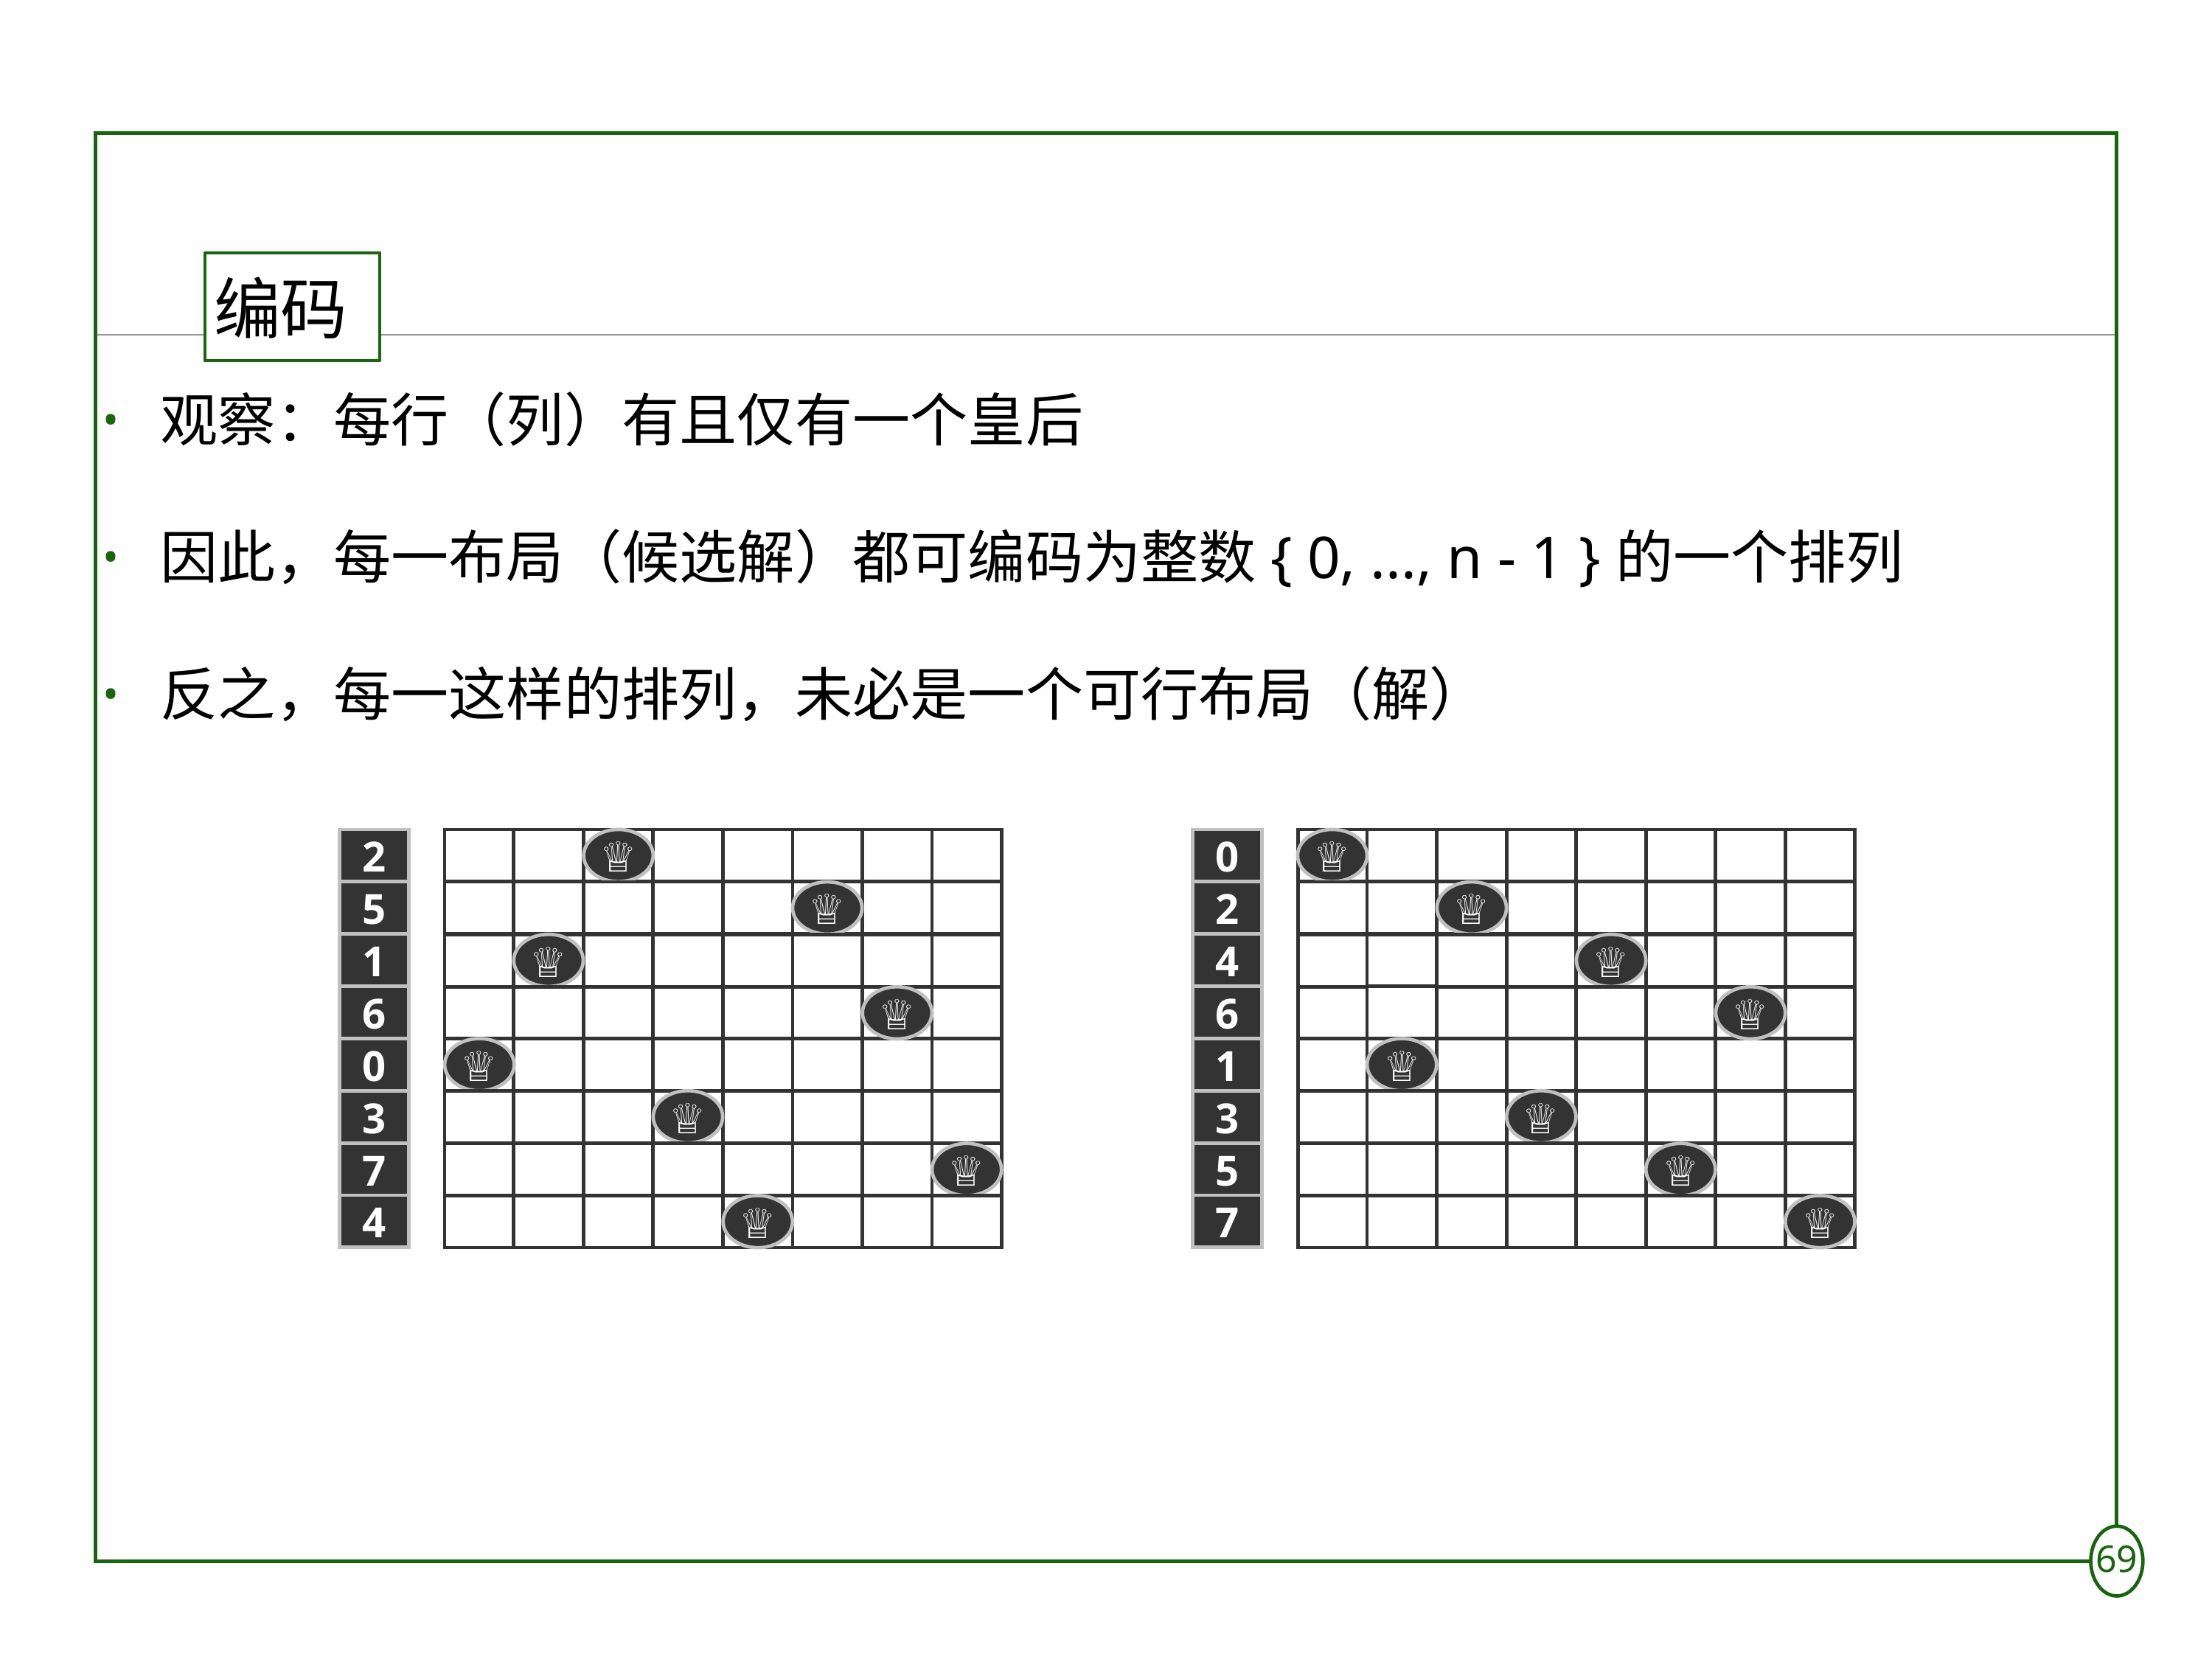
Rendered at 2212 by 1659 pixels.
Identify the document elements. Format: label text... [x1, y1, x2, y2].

text_box [445, 1091, 513, 1143]
text_box [1826, 1195, 1855, 1217]
text_box [1506, 1143, 1576, 1195]
text_box [583, 1091, 653, 1143]
text_box [1437, 934, 1506, 987]
text_box ♕ [1576, 934, 1646, 987]
text_box ♕ [723, 1195, 793, 1248]
text_box [932, 987, 1002, 1038]
text_box [513, 934, 540, 959]
text_box [1506, 1121, 1533, 1143]
text_box [1298, 934, 1367, 987]
text_box [1646, 882, 1716, 934]
text_box [1716, 830, 1785, 882]
text_box [583, 1038, 653, 1091]
text_box [862, 830, 932, 882]
text_box [1548, 1091, 1576, 1110]
text_box [932, 1195, 1002, 1248]
text_box [625, 863, 653, 882]
text_box [557, 966, 583, 987]
text_box [695, 1091, 723, 1111]
text_box ♕ [792, 882, 863, 934]
text_box [1785, 882, 1855, 934]
text_box ♕ [1785, 1195, 1855, 1248]
text_box [835, 882, 862, 902]
text_box [513, 882, 583, 934]
text_box [445, 987, 513, 1038]
text_box [862, 987, 890, 1010]
text_box [653, 1091, 681, 1116]
text_box [1506, 830, 1576, 882]
text_box [513, 1091, 583, 1143]
text_box [583, 1195, 653, 1248]
text_box [971, 1143, 1002, 1167]
text_box [583, 987, 653, 1038]
text_box [485, 1038, 513, 1057]
text_box [1298, 1143, 1367, 1195]
text_box [1506, 882, 1576, 934]
text_box [1367, 986, 1437, 1038]
text_box [1646, 934, 1716, 987]
text_box [1576, 882, 1646, 934]
text_box [1298, 830, 1324, 849]
text_box [653, 987, 723, 1038]
text_box [513, 1038, 583, 1091]
text_box [723, 1195, 751, 1219]
text_box [1716, 934, 1785, 987]
text_box ♕ [583, 829, 653, 882]
text_box [513, 1195, 583, 1248]
text_box ♕ [932, 1143, 1002, 1195]
text_box 0 [1192, 830, 1262, 882]
text_box [513, 830, 583, 882]
text_box 5 [1192, 1143, 1262, 1195]
text_box [862, 1195, 932, 1248]
text_box ♕ [862, 987, 932, 1039]
text_box [1785, 1091, 1855, 1143]
text_box [1785, 934, 1855, 987]
text_box [1298, 882, 1367, 934]
text_box [1367, 830, 1437, 882]
text_box [764, 1195, 792, 1214]
text_box [1762, 1019, 1785, 1038]
text_box [1785, 1143, 1855, 1195]
text_box [1619, 967, 1646, 987]
text_box [862, 1038, 932, 1091]
text_box [862, 1143, 932, 1195]
text_box [1506, 1038, 1576, 1091]
text_box [1576, 1091, 1646, 1143]
text_box [792, 909, 820, 934]
text_box [1619, 934, 1646, 954]
text_box [1716, 1143, 1785, 1195]
text_box [1576, 987, 1646, 1038]
text_box ♕ [1297, 829, 1368, 882]
text_box [1646, 1175, 1671, 1195]
text_box [932, 882, 1002, 934]
text_box [792, 987, 862, 1038]
text_box [723, 987, 792, 1038]
text_box 7 [1192, 1195, 1262, 1248]
text_box [1367, 1143, 1437, 1195]
text_box [792, 830, 862, 882]
text_box [723, 830, 792, 882]
text_box [653, 882, 723, 934]
text_box [1437, 1143, 1506, 1195]
text_box [513, 987, 583, 1038]
text_box [583, 830, 610, 852]
text_box [1685, 1143, 1716, 1166]
text_box [1550, 1124, 1576, 1143]
text_box [905, 987, 932, 1007]
text_box [1437, 882, 1464, 902]
text_box [583, 934, 653, 987]
text_box [723, 1143, 792, 1195]
text_box [1367, 1091, 1437, 1143]
text_box [1646, 1038, 1716, 1091]
text_box ♕ [653, 1091, 723, 1143]
text_box [583, 882, 653, 934]
text_box ♕ [1716, 987, 1786, 1039]
text_box [1691, 1173, 1716, 1195]
text_box 4 [339, 1195, 409, 1248]
text_box [1437, 1091, 1506, 1143]
text_box [1576, 1143, 1646, 1195]
text_box [792, 882, 819, 907]
text_box [1785, 987, 1855, 1038]
text_box 6 [339, 986, 409, 1038]
text_box [1479, 914, 1506, 934]
text_box [1506, 987, 1576, 1038]
text_box [445, 882, 513, 934]
text_box [1367, 882, 1437, 934]
text_box 3 [1192, 1091, 1262, 1143]
text_box [1298, 1091, 1367, 1143]
text_box [1785, 1195, 1814, 1217]
text_box [792, 1038, 862, 1091]
text_box [909, 1018, 932, 1038]
text_box ♕ [1646, 1143, 1716, 1195]
text_box [653, 830, 723, 882]
text_box [445, 1070, 470, 1091]
text_box [1823, 1226, 1855, 1248]
text_box [1785, 1226, 1817, 1248]
text_box [1437, 1038, 1506, 1091]
text_box [627, 830, 653, 848]
text_box 2 [339, 830, 409, 882]
text_box [1646, 987, 1716, 1038]
text_box 0 [339, 1038, 409, 1091]
text_box [1576, 830, 1646, 882]
text_box [653, 934, 723, 987]
text_box [1341, 830, 1367, 850]
text_box [1437, 1195, 1506, 1248]
text_box [1646, 1195, 1716, 1248]
text_box [1298, 1195, 1367, 1248]
text_box 2 [1192, 882, 1262, 933]
text_box [1437, 987, 1506, 1038]
text_box [445, 830, 513, 882]
text_box [932, 830, 1002, 882]
text_box [1367, 1070, 1392, 1091]
text_box [1576, 1038, 1646, 1091]
text_box [932, 934, 1002, 987]
text_box [1576, 1195, 1646, 1248]
text_box [583, 1143, 653, 1195]
text_box [556, 934, 583, 955]
text_box [723, 1091, 792, 1143]
text_box [1411, 1068, 1437, 1091]
text_box [932, 1175, 956, 1195]
text_box [1716, 882, 1785, 934]
text_box [513, 962, 540, 987]
title 编码 [204, 251, 381, 362]
text_box [792, 934, 862, 987]
text_box 1 [1192, 1038, 1262, 1091]
text_box ♕ [513, 934, 584, 987]
text_box [1367, 934, 1437, 986]
text_box [1367, 1038, 1397, 1060]
text_box [835, 914, 862, 934]
text_box 4 [1192, 933, 1262, 986]
text_box [1716, 987, 1743, 1007]
text_box [513, 1143, 583, 1195]
text_box [932, 1143, 963, 1164]
text_box [445, 1195, 513, 1248]
text_box [1437, 830, 1506, 882]
text_box [1367, 1195, 1437, 1248]
text_box [1480, 882, 1506, 902]
text_box [1298, 987, 1367, 1038]
text_box [1298, 1038, 1367, 1091]
text_box [583, 859, 611, 882]
text_box [792, 1143, 862, 1195]
text_box [1408, 1038, 1437, 1061]
text_box 1 [339, 933, 409, 986]
text_box [1576, 961, 1603, 987]
text_box [653, 1038, 723, 1091]
text_box ♕ [1506, 1091, 1576, 1143]
text_box [1576, 934, 1604, 960]
text_box [653, 1195, 723, 1248]
text_box ♕ [445, 1038, 515, 1091]
text_box ♕ [1436, 882, 1507, 934]
text_box [653, 1118, 680, 1143]
text_box [1506, 934, 1576, 987]
text_box [445, 1143, 513, 1195]
text_box [862, 1015, 886, 1038]
text_box [862, 882, 932, 934]
text_box [1437, 914, 1464, 934]
text_box [445, 934, 513, 987]
text_box 6 [1192, 986, 1262, 1038]
text_box [1646, 830, 1716, 882]
text_box 7 [339, 1143, 409, 1195]
text_box 3 [339, 1091, 409, 1143]
text_box [932, 1091, 1002, 1143]
text_box [723, 1225, 754, 1248]
text_box [653, 1143, 723, 1195]
text_box [1646, 1091, 1716, 1143]
text_box [792, 1195, 862, 1248]
text_box [1506, 1091, 1534, 1112]
text_box [1758, 987, 1785, 1006]
text_box [1339, 861, 1367, 882]
text_box [1646, 1143, 1677, 1165]
text_box [762, 1229, 792, 1248]
text_box [1506, 1195, 1576, 1248]
text_box [445, 1038, 474, 1060]
text_box [723, 882, 792, 934]
list 观察：每行（列）有且仅有一个皇后 因此，每一布局（候选解）都可编码为整数{ 0, ..., n - 1 }的一个排列 反之，每一这样的排列，未必是一个可行布局（解） [96, 377, 2115, 1512]
text_box [723, 934, 792, 987]
text_box [1298, 861, 1326, 882]
text_box [977, 1172, 1002, 1195]
text_box [1785, 830, 1855, 882]
text_box [489, 1073, 513, 1091]
text_box [932, 1038, 1002, 1091]
text_box ♕ [1367, 1038, 1437, 1091]
text_box [1785, 1038, 1855, 1091]
text_box [1716, 1038, 1785, 1091]
text_box [862, 1091, 932, 1143]
text_box [696, 1122, 723, 1143]
text_box [862, 934, 932, 987]
text_box [1716, 1091, 1785, 1143]
text_box [1716, 1195, 1785, 1248]
text_box [1716, 1018, 1739, 1038]
text_box 5 [339, 882, 409, 933]
text_box [723, 1038, 792, 1091]
text_box [792, 1091, 862, 1143]
